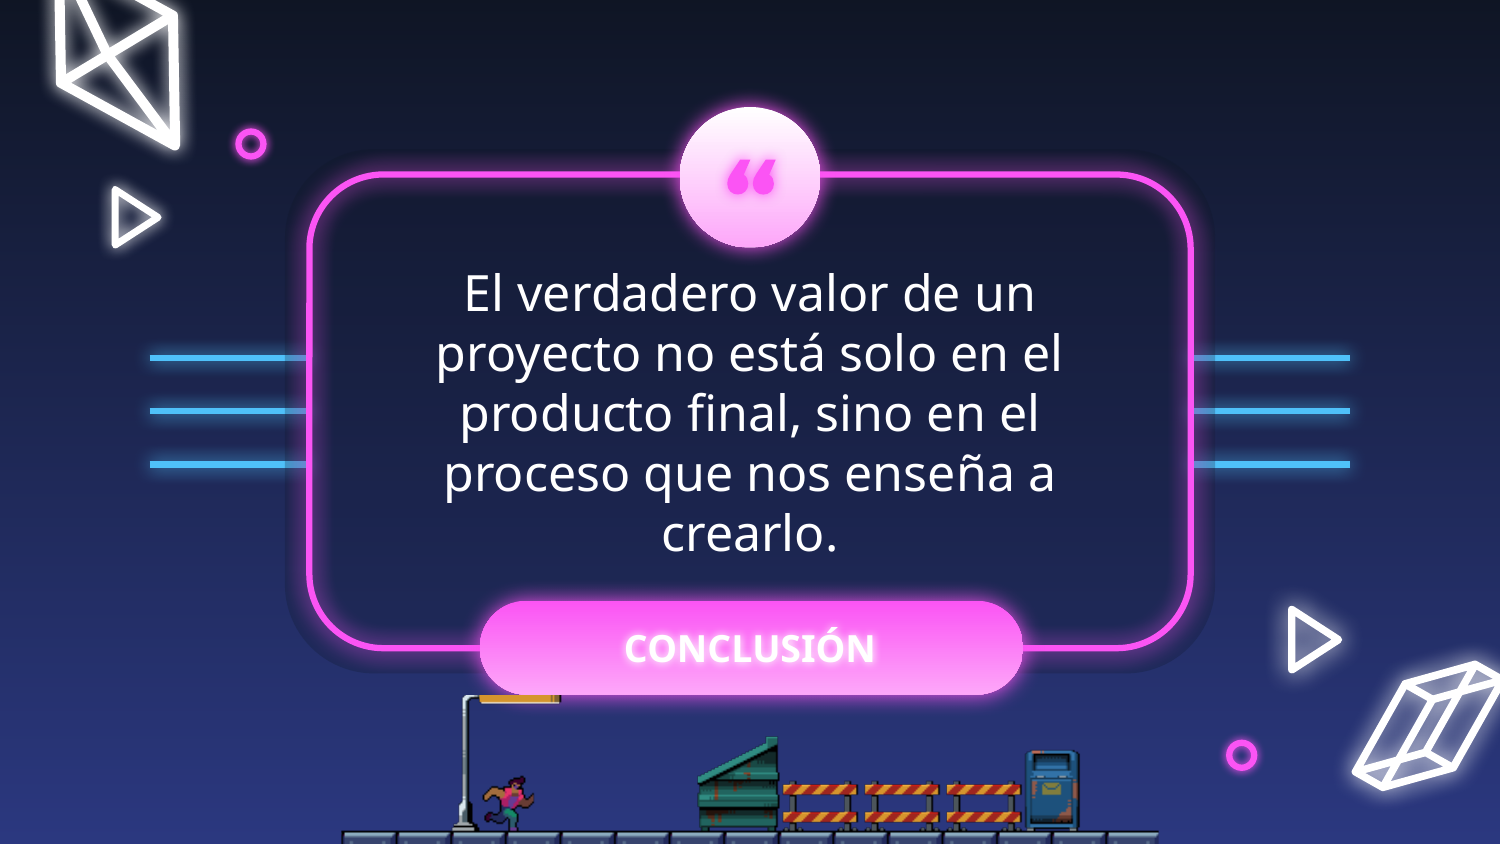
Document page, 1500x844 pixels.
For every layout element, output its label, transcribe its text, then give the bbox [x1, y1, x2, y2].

picture [341, 694, 1159, 844]
text_box [479, 600, 1024, 693]
title CONCLUSIÓN [509, 613, 991, 682]
subtitle El verdadero valor de un proyecto no está solo en el producto final, sino en el proceso que nos enseña a crearlo. [383, 273, 1117, 549]
